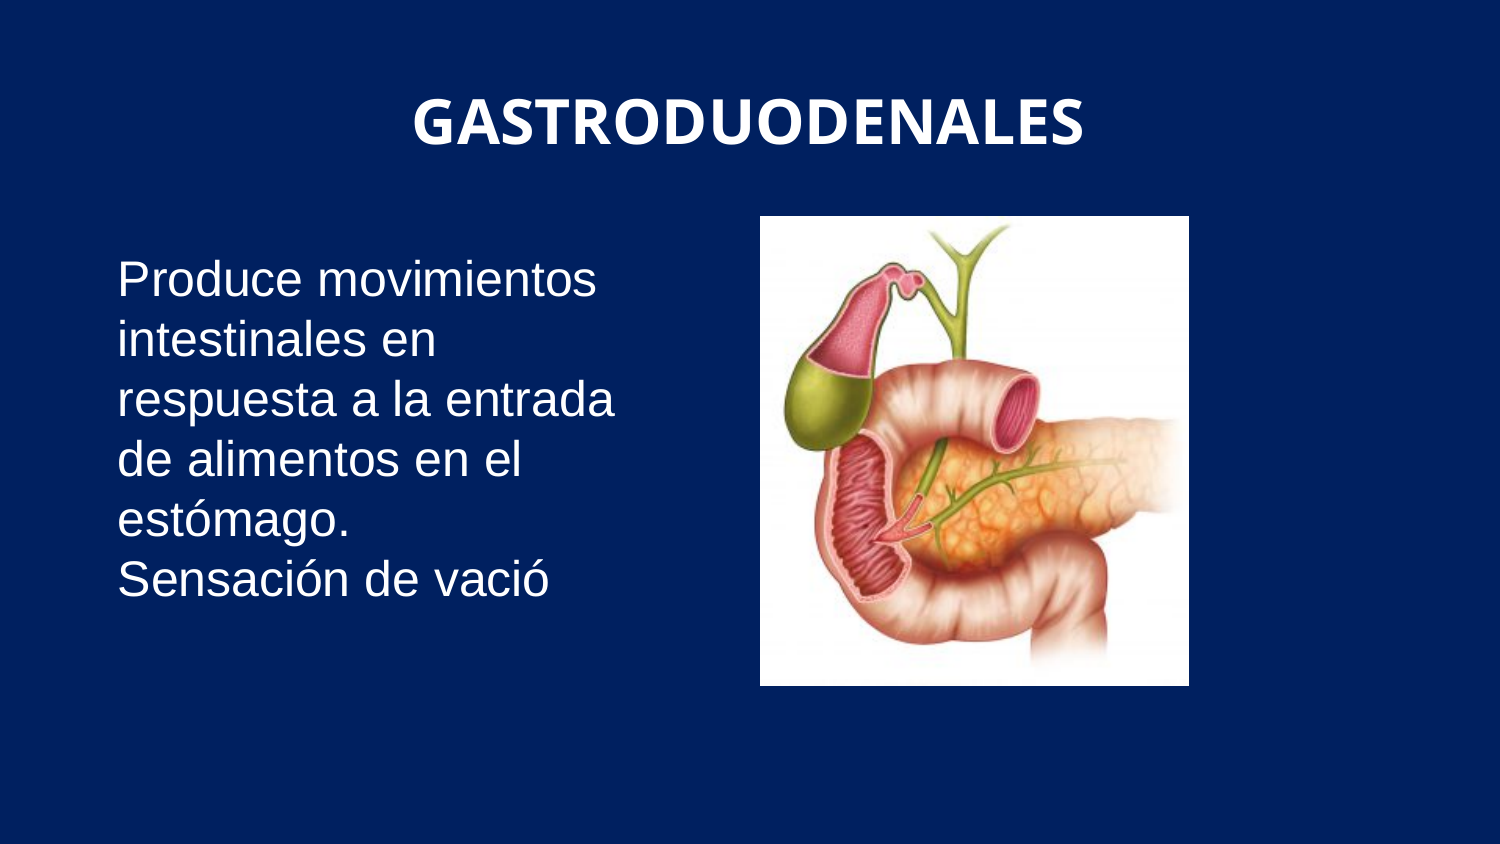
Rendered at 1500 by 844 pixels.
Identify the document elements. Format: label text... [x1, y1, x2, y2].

picture [760, 216, 1189, 686]
title GASTRODUODENALES [49, 67, 1448, 173]
text_box Produce movimientos intestinales en respuesta a la entrada de alimentos en el estómago. Sensación de vació [102, 238, 639, 659]
